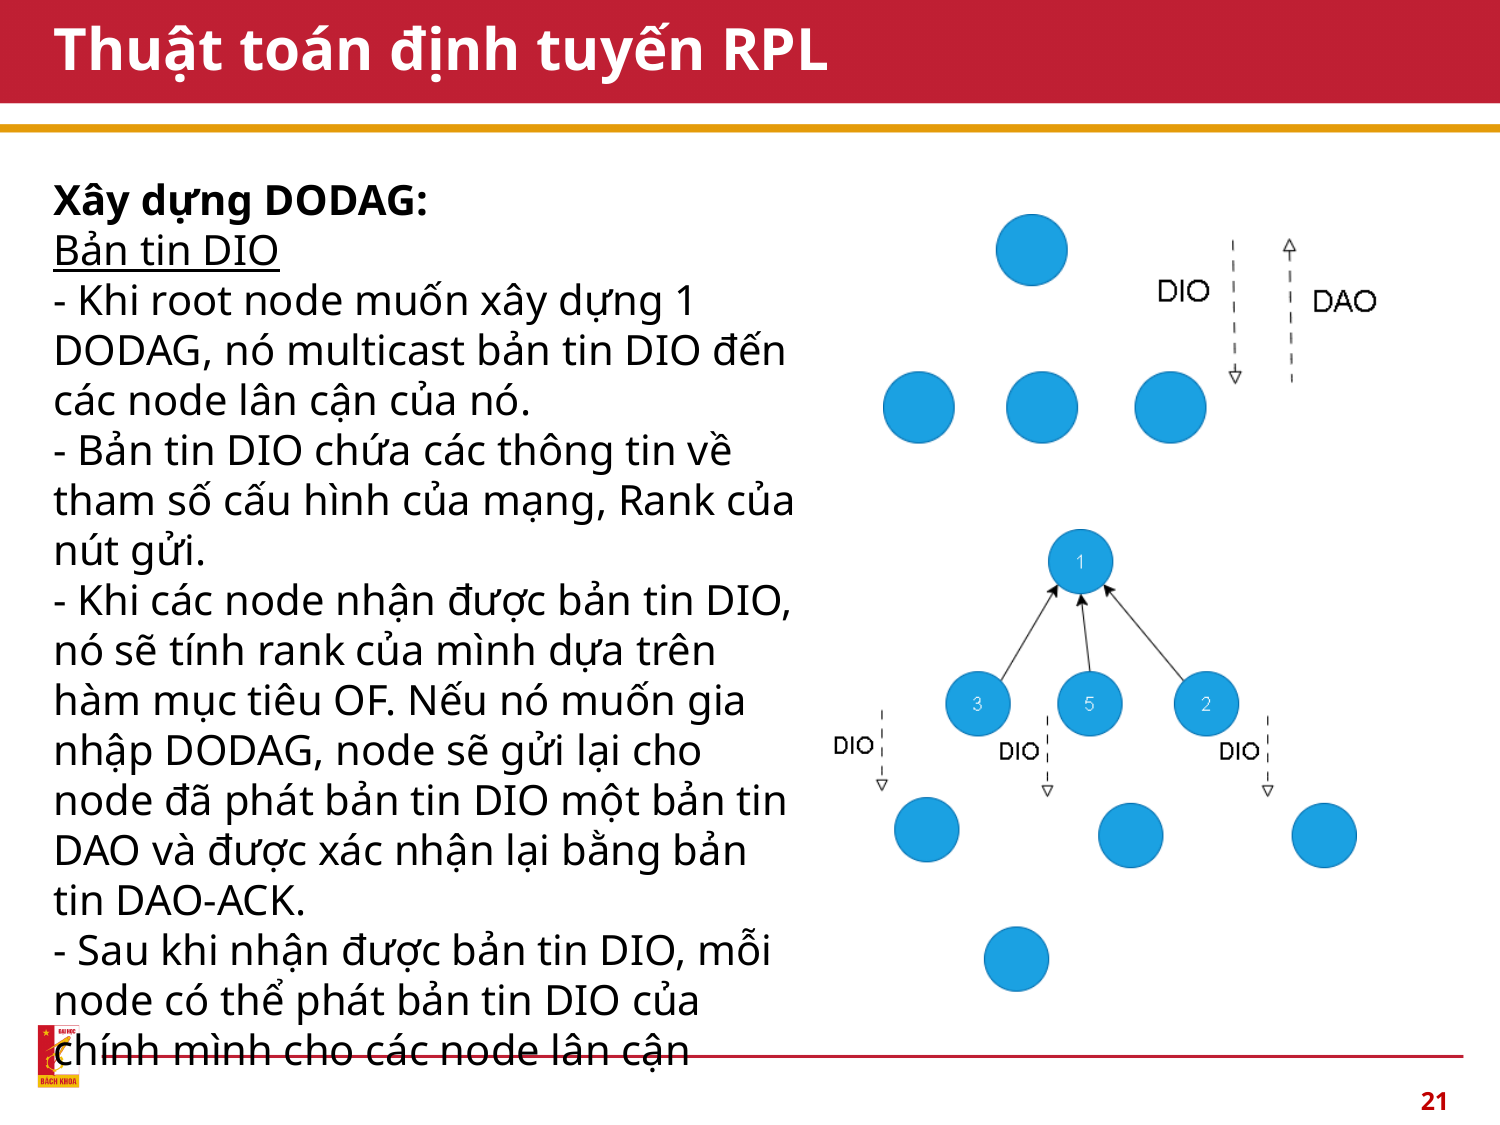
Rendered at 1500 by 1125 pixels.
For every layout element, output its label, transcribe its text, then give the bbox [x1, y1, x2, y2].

text_box Xây dựng DODAG: Bản tin DIO - Khi root node muốn xây dựng 1 DODAG, nó multicast bản tin DIO đến các node lân cận của nó. - Bản tin DIO chứa các thông tin về tham số cấu hình của mạng, Rank của nút gửi. - Khi các node nhận được bản tin DIO, nó sẽ tính rank của mình dựa trên hàm mục tiêu OF. Nếu nó muốn gia nhập DODAG, node sẽ gửi lại cho node đã phát bản tin DIO một bản tin DAO và được xác nhận lại bằng bản tin DAO-ACK. - Sau khi nhận được bản tin DIO, mỗi node có thể phát bản tin DIO của chính mình cho các node lân cận [38, 166, 812, 1082]
title Thuật toán định tuyến RPL [38, 12, 1462, 87]
slide_number 21 [1126, 1078, 1464, 1125]
picture [0, 0, 1500, 1125]
